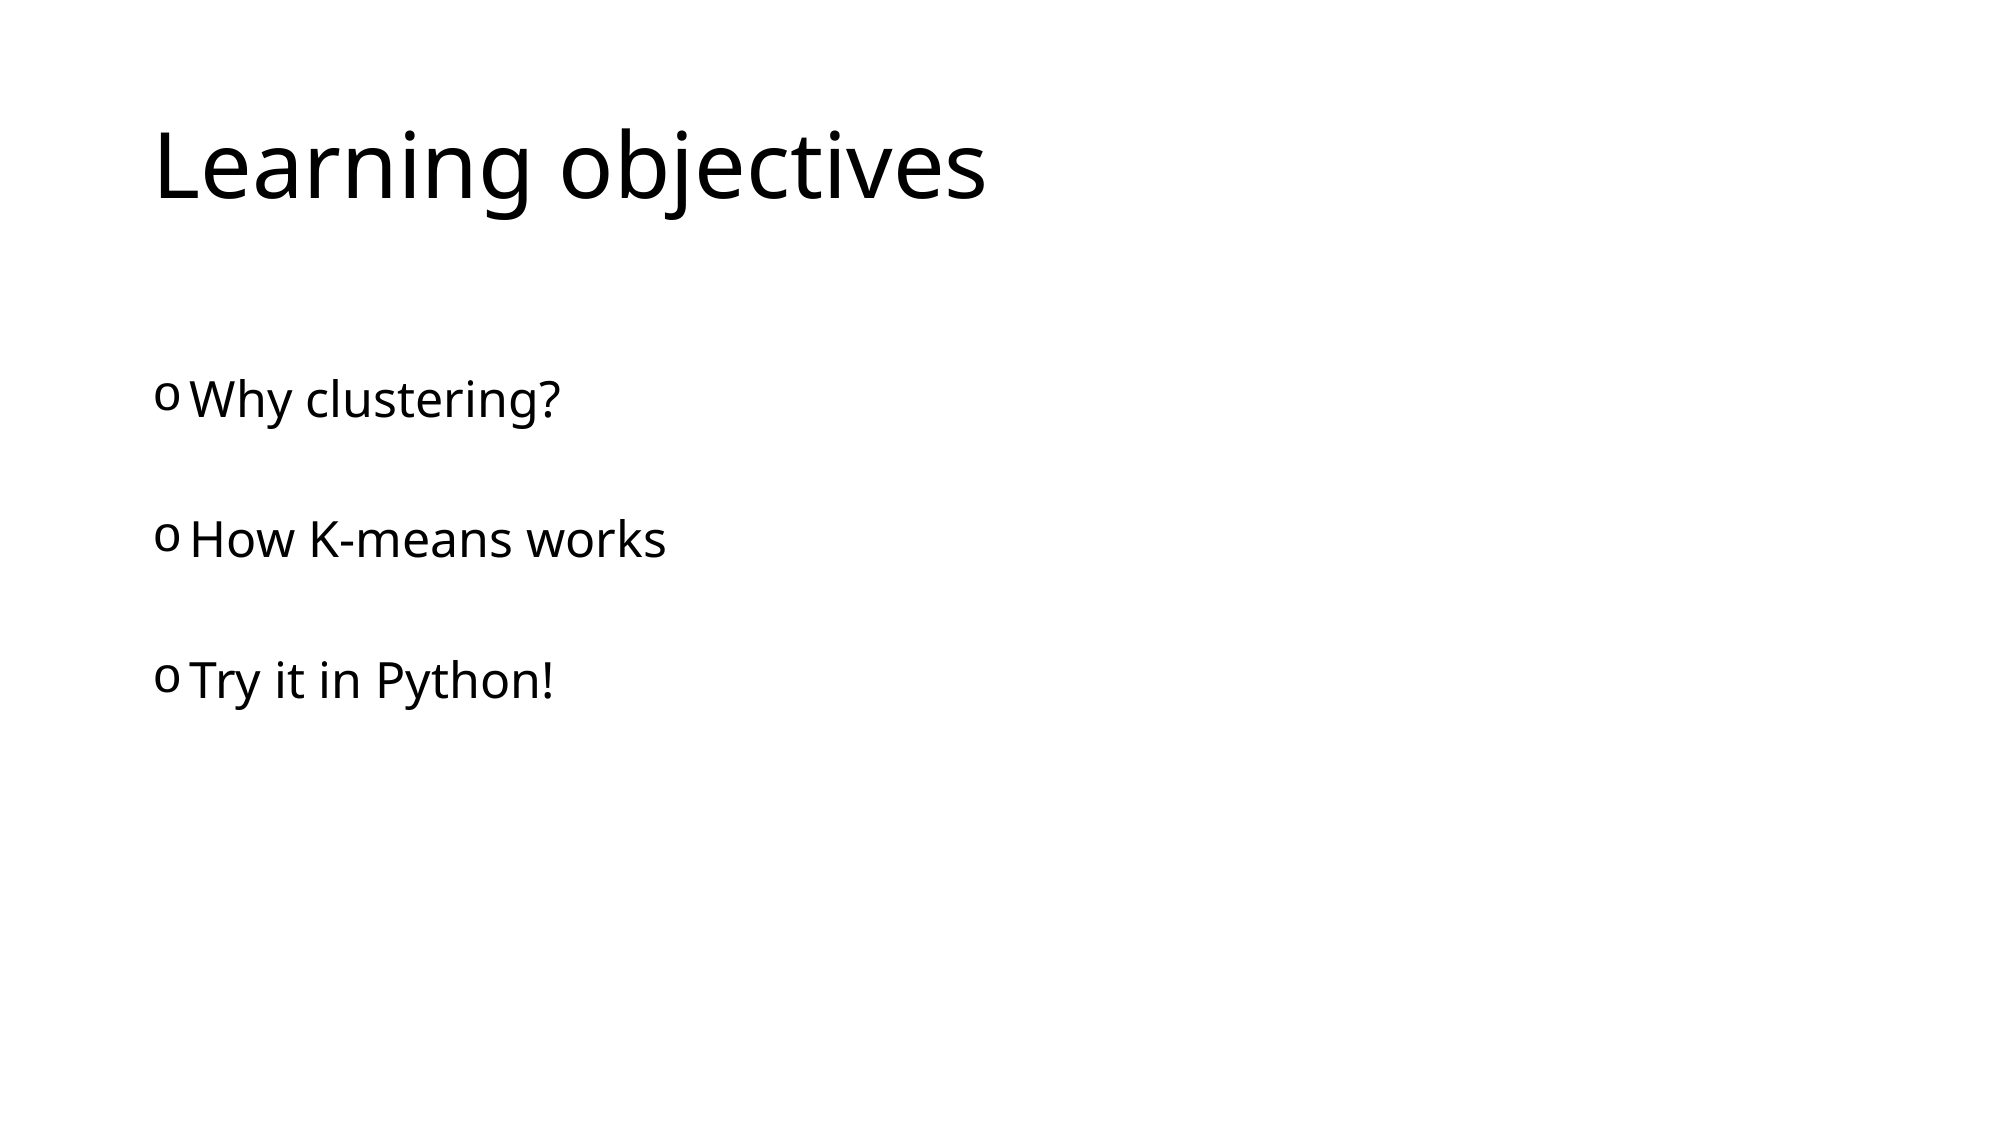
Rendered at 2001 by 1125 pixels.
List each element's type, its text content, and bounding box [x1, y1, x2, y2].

title Learning objectives [137, 59, 1863, 278]
list Why clustering? How K-means works Try it in Python! [137, 299, 1908, 1014]
